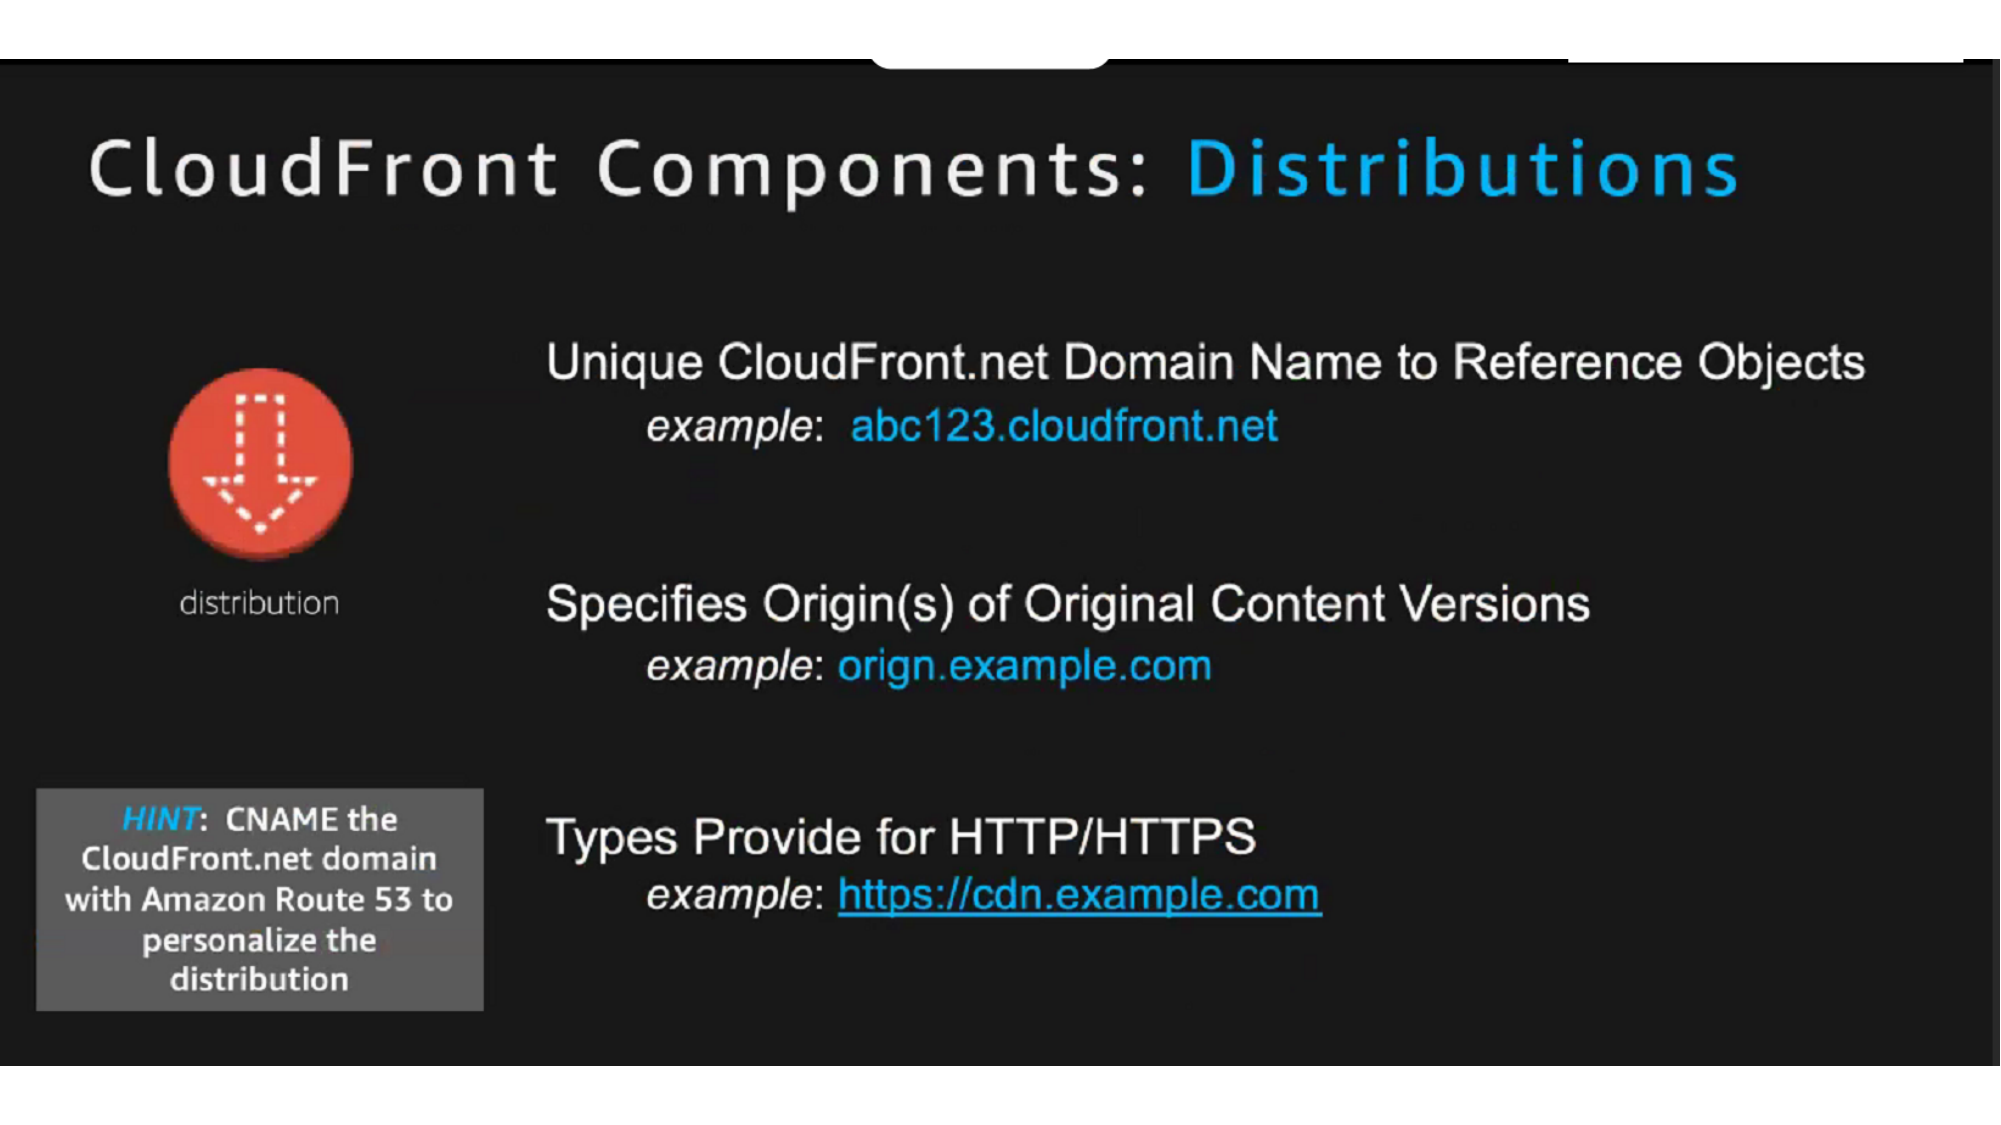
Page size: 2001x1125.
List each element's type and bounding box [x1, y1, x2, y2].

picture [0, 59, 2000, 1066]
